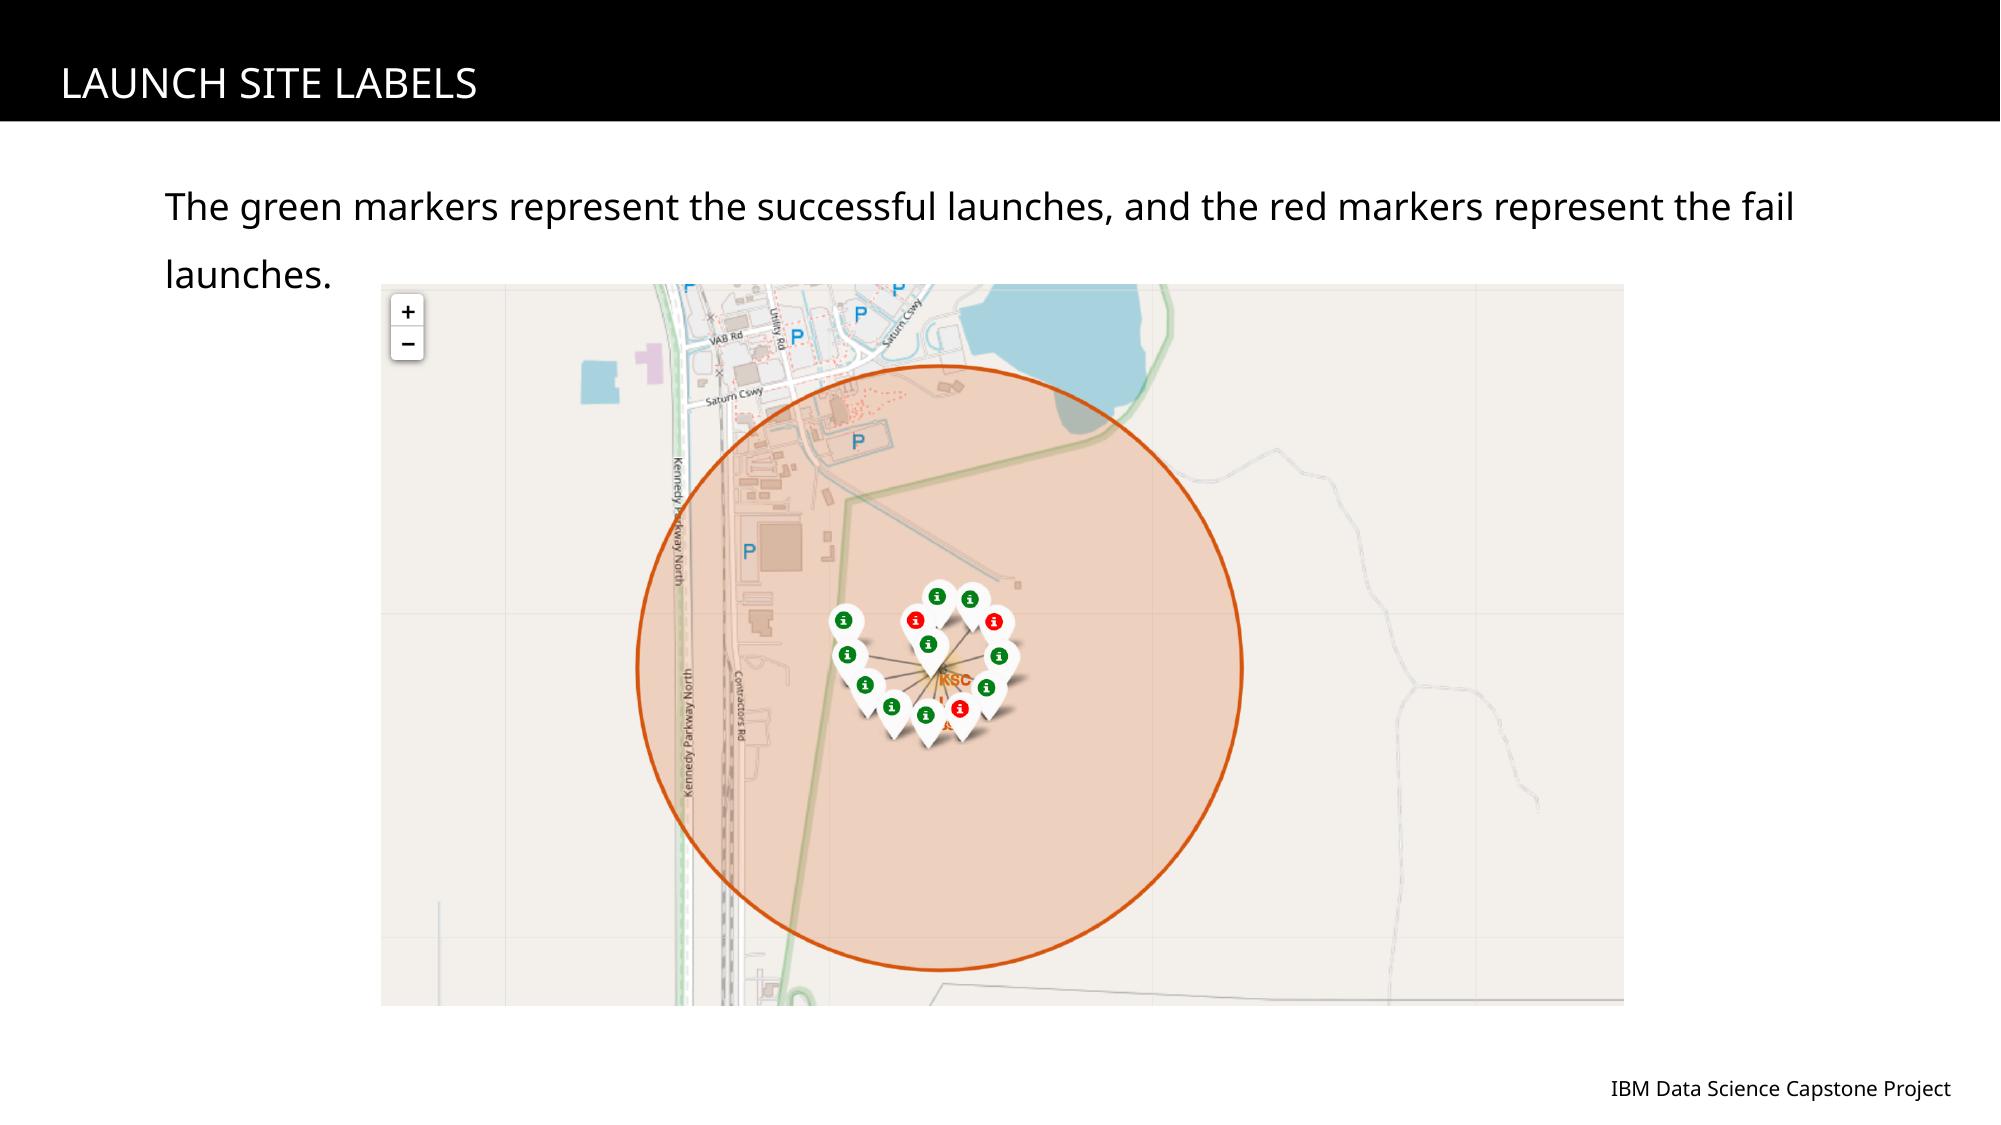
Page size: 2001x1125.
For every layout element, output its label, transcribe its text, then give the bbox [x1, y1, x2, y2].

text_box The green markers represent the successful launches, and the red markers represent the fail launches. [149, 153, 1933, 304]
picture [381, 284, 1624, 1006]
text_box [0, 0, 2000, 122]
text_box IBM Data Science Capstone Project [1596, 1067, 1972, 1108]
text_box LAUNCH SITE LABELS [44, 19, 1152, 88]
